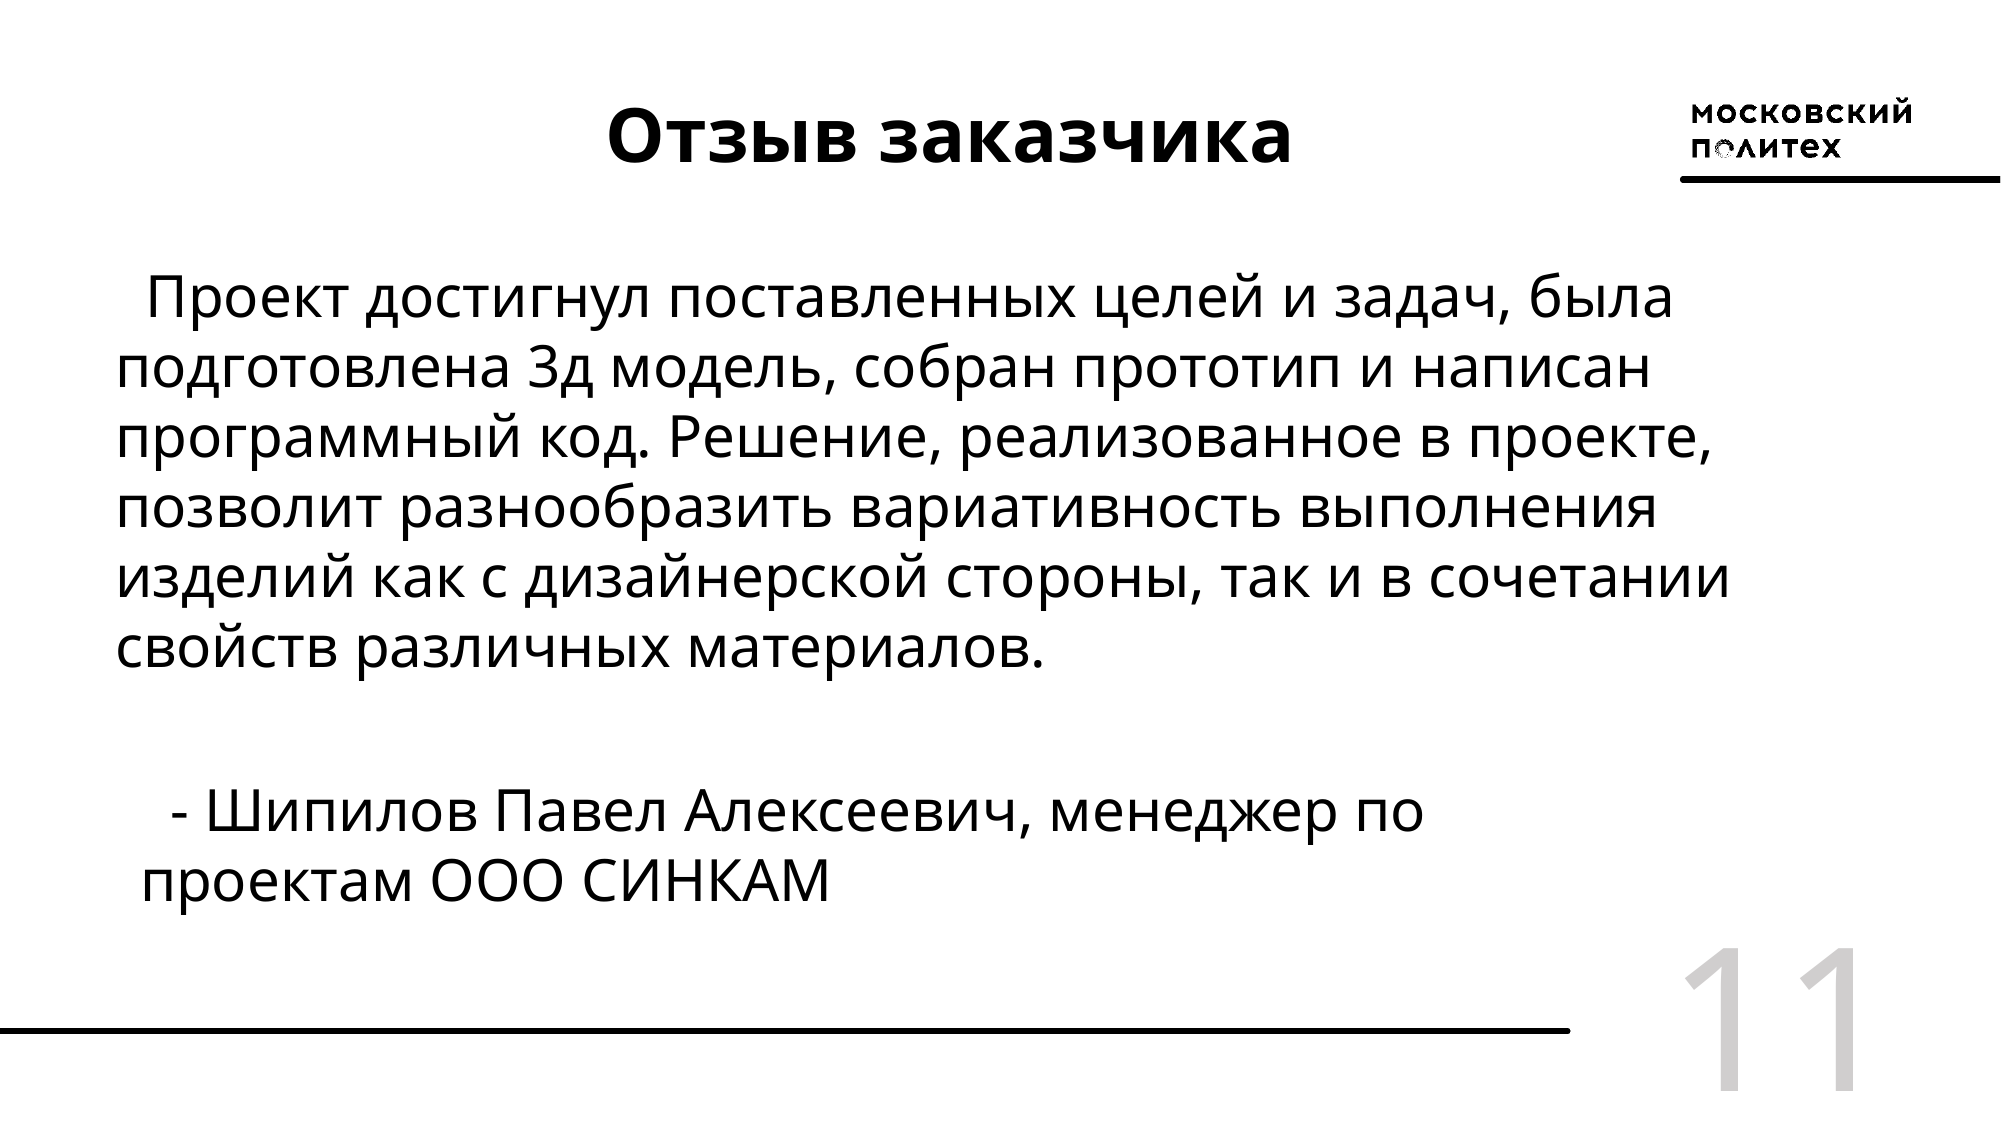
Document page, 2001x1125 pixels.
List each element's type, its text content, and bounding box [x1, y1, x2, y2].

text_box Отзыв заказчика [591, 80, 1409, 185]
slide_number 11 [1652, 940, 1947, 1116]
text_box Проект достигнул поставленных целей и задач, была подготовлена 3д модель, собран прототип и написан программный код. Решение, реализованное в проекте, позволит разнообразить вариативность выполнения изделий как с дизайнерской стороны, так и в сочетании свойств различных материалов. [100, 251, 1882, 687]
text_box - Шипилов Павел Алексеевич, менеджер по проектам ООО СИНКАМ [125, 765, 1463, 921]
picture [1677, 32, 1922, 206]
